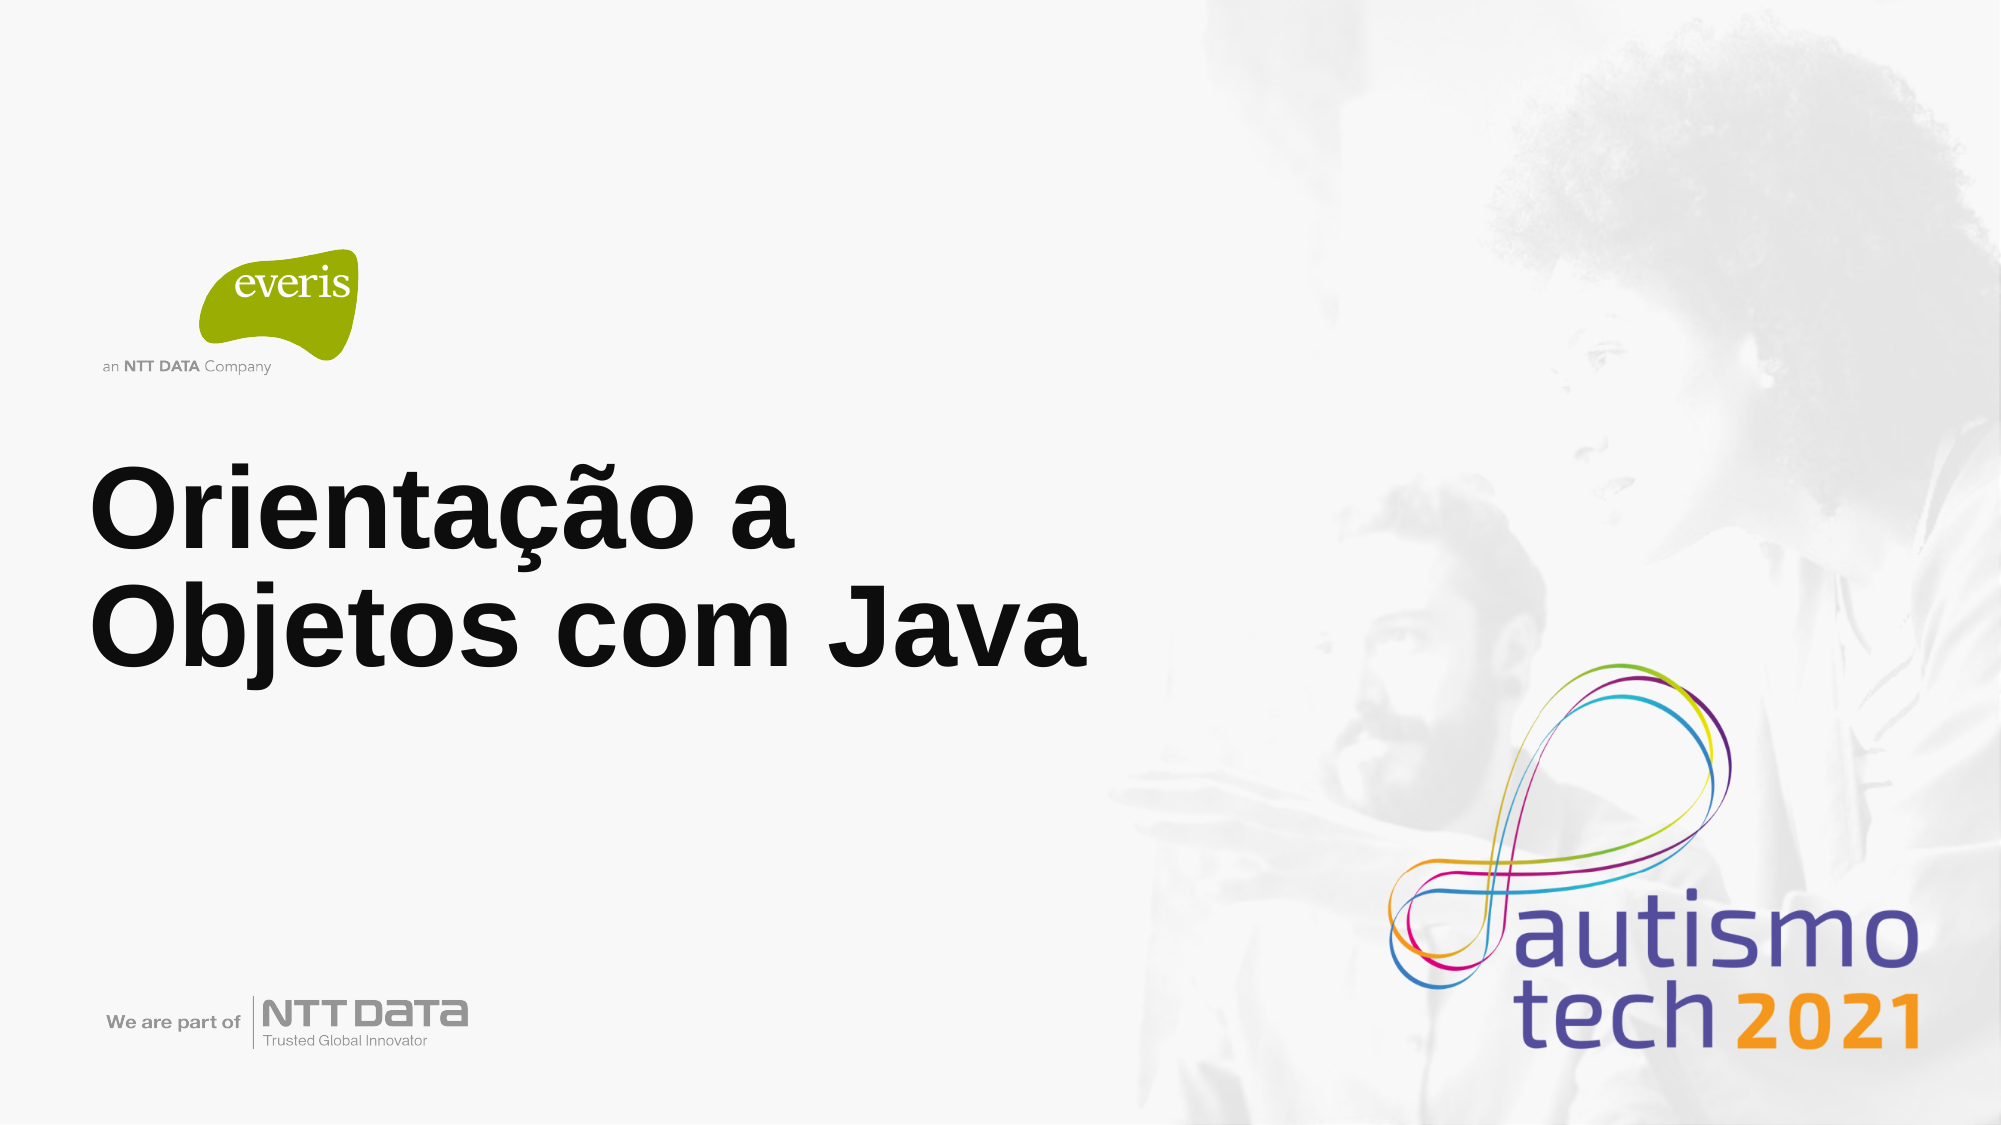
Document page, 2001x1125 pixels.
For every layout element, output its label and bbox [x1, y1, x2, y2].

picture [31, 180, 430, 445]
text_box [0, 0, 2000, 1125]
picture [106, 996, 468, 1049]
picture [1280, 608, 2000, 1125]
